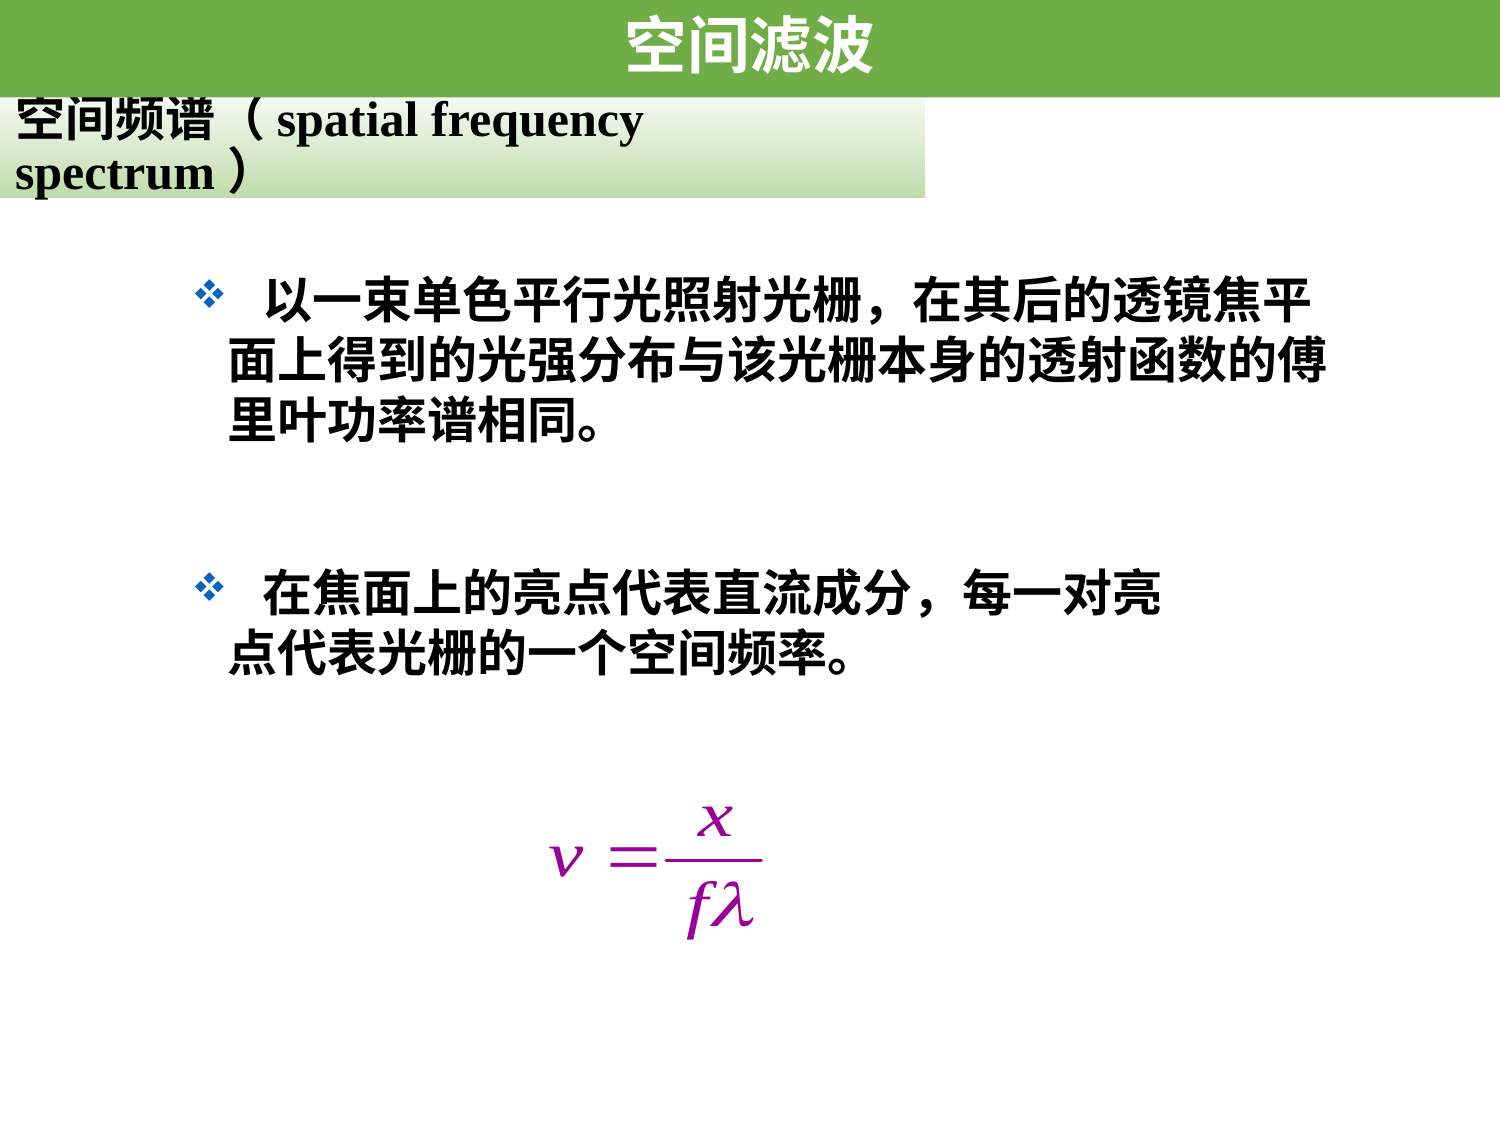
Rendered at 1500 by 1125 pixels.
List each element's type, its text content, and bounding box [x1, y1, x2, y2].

text_box 在焦面上的亮点代表直流成分，每一对亮点代表光栅的一个空间频率。 [176, 554, 1227, 689]
title 空间频谱（spatial frequency spectrum） [0, 98, 925, 198]
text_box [537, 774, 771, 947]
text_box 空间滤波 [0, 0, 1500, 98]
text_box 以一束单色平行光照射光栅，在其后的透镜焦平面上得到的光强分布与该光栅本身的透射函数的傅里叶功率谱相同。 [176, 261, 1365, 457]
